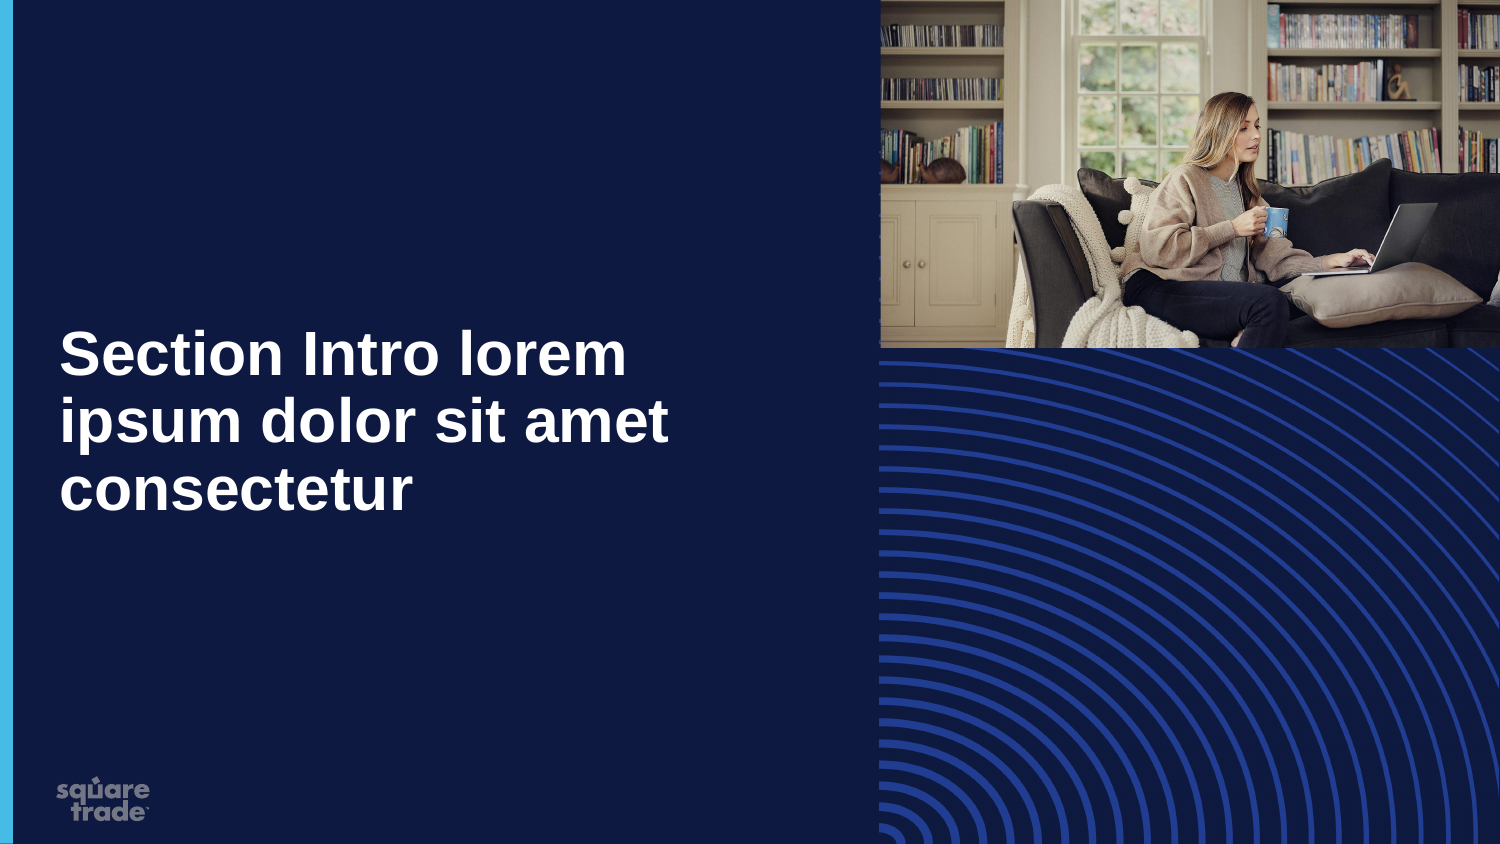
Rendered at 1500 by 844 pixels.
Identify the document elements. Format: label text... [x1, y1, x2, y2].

picture [879, 0, 1500, 844]
text_box Section Intro lorem ipsum dolor sit amet consectetur [59, 321, 693, 524]
